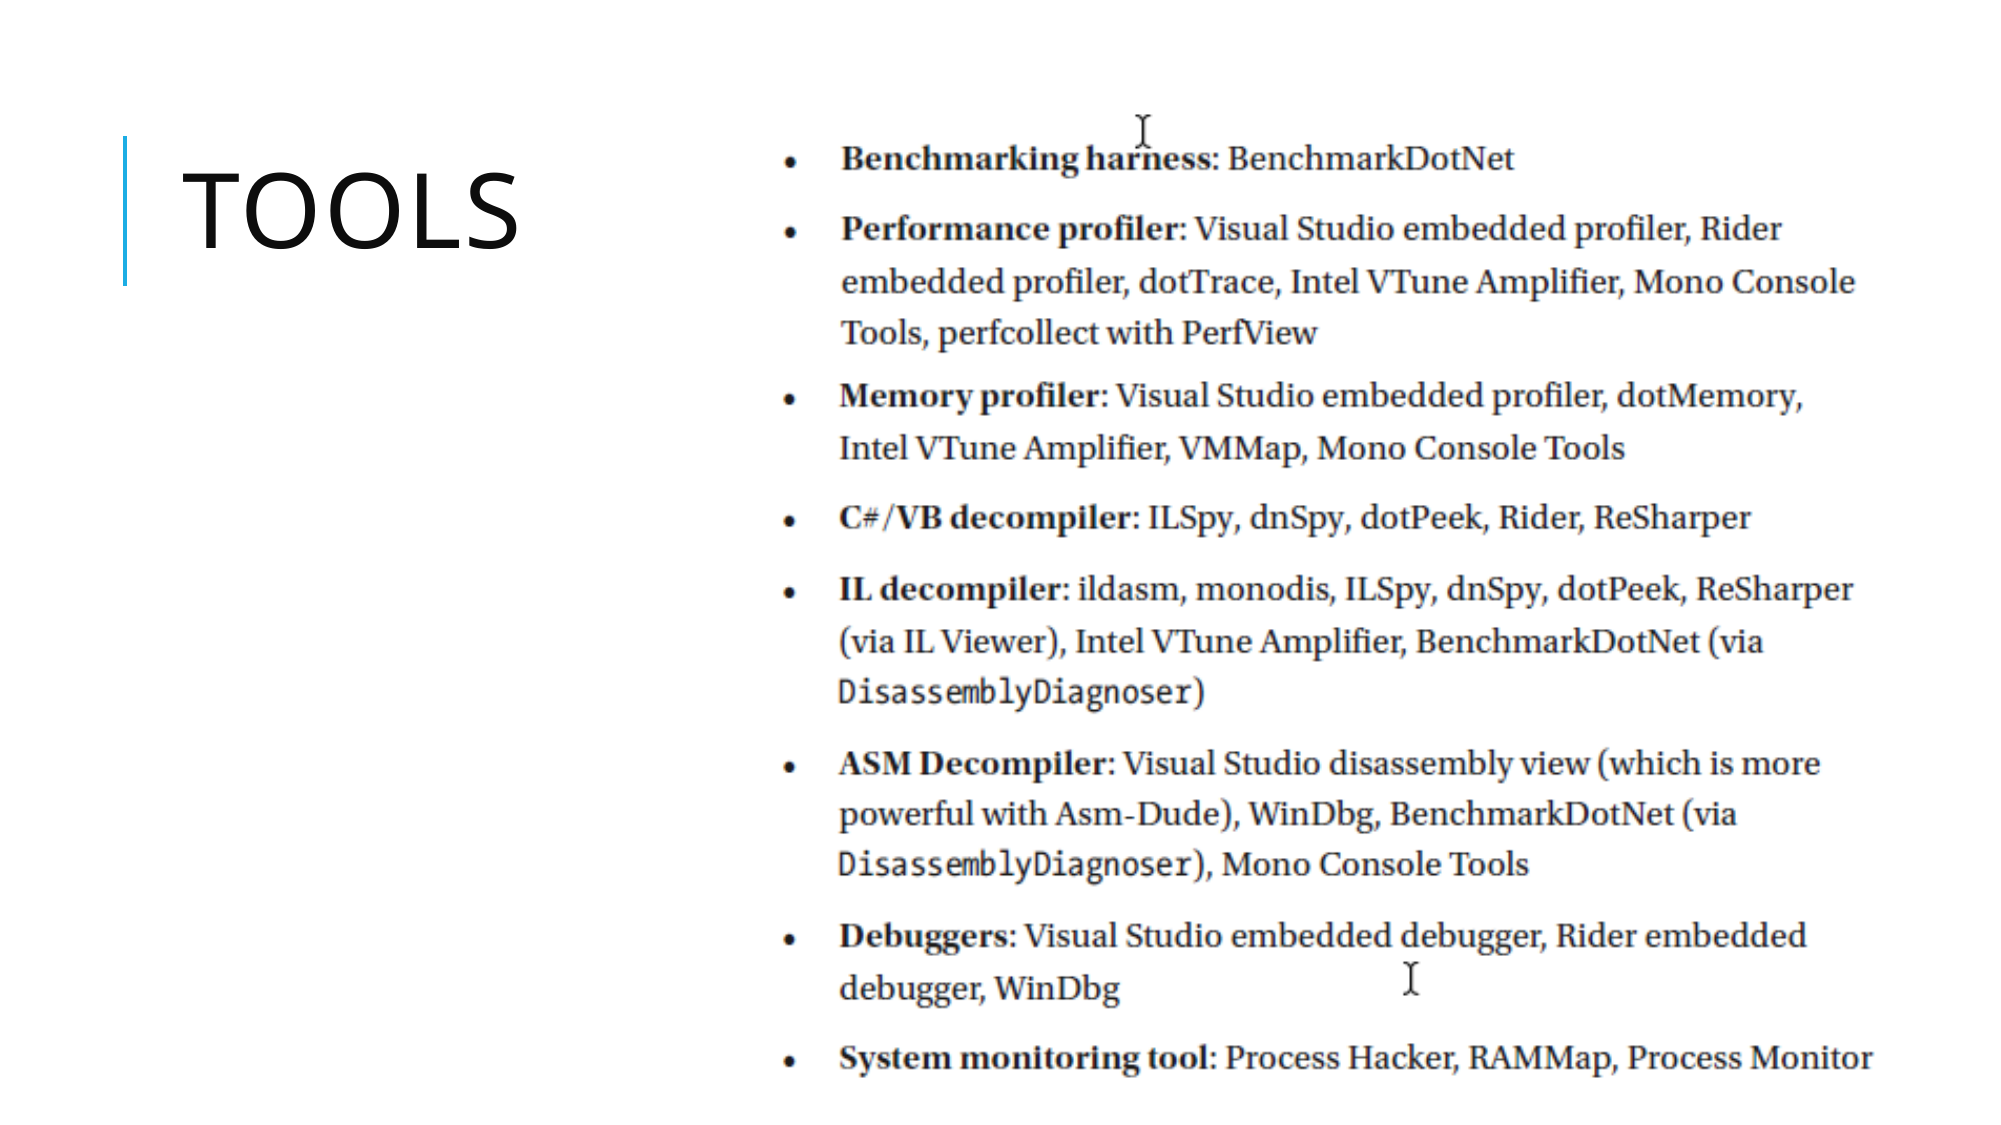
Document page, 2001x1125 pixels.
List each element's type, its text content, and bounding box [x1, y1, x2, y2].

picture [744, 113, 1975, 1101]
title TOOLS [168, 96, 1763, 342]
